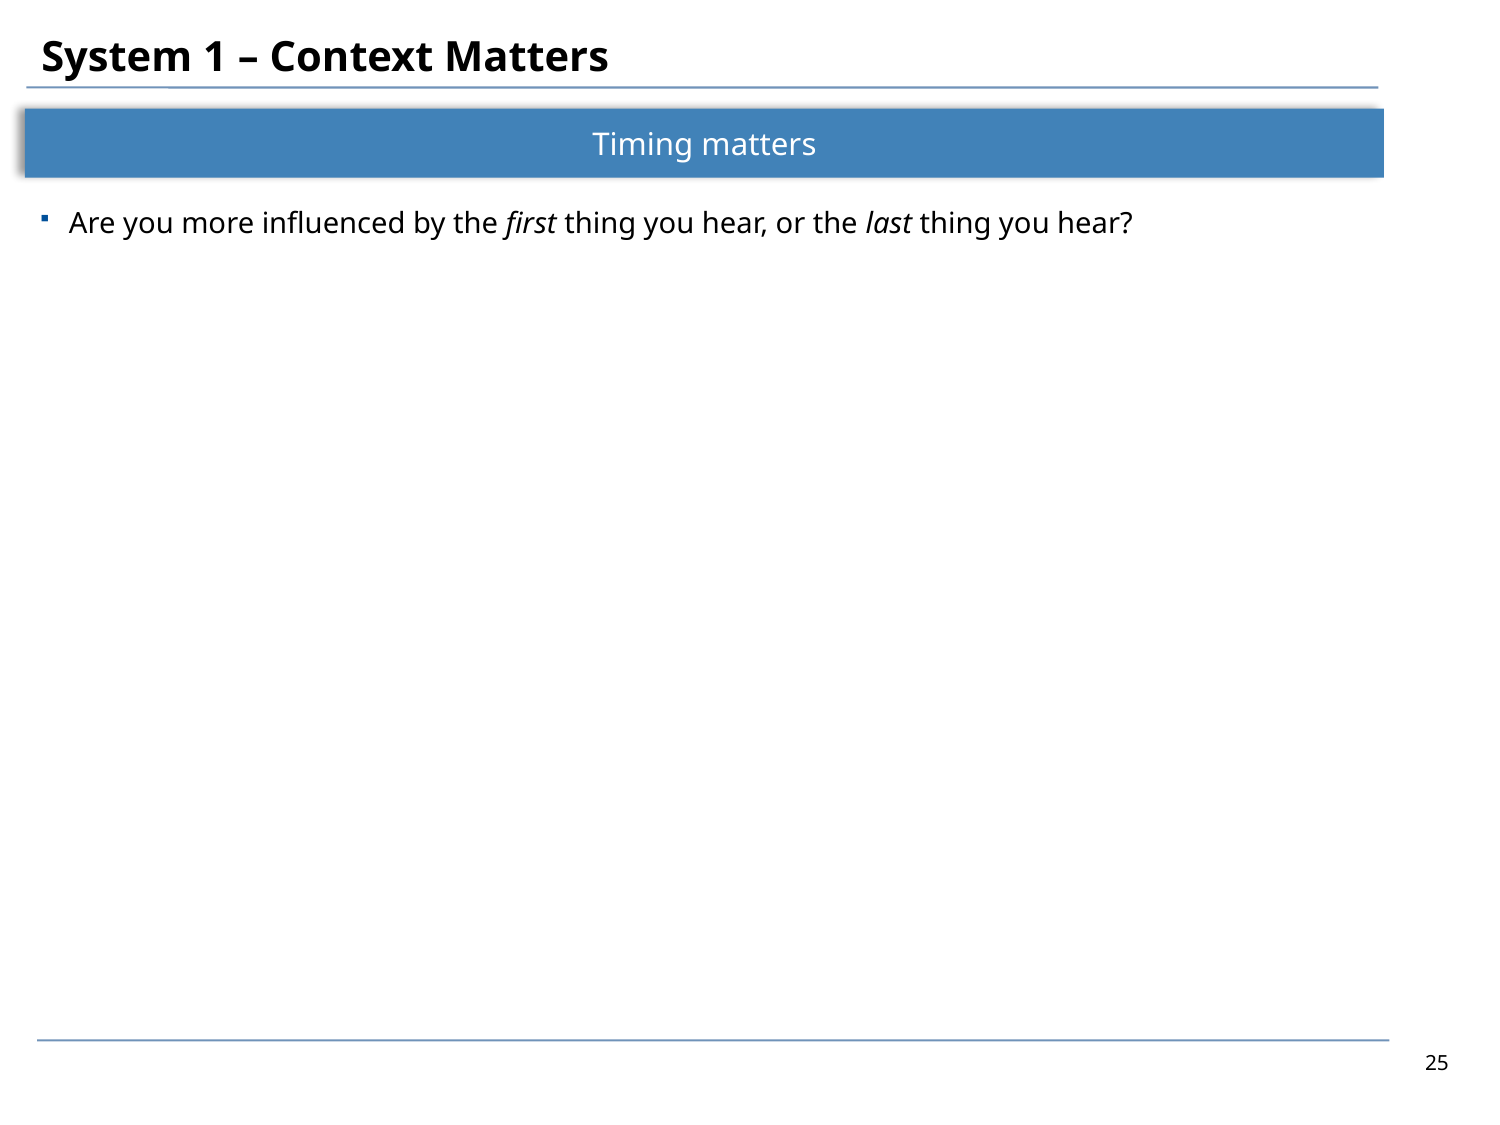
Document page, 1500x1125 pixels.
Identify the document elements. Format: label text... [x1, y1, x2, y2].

list Timing matters [24, 108, 1384, 178]
list Are you more influenced by the first thing you hear, or the last thing you hear? [24, 196, 1375, 987]
title System 1 – Context Matters [26, 22, 1474, 85]
